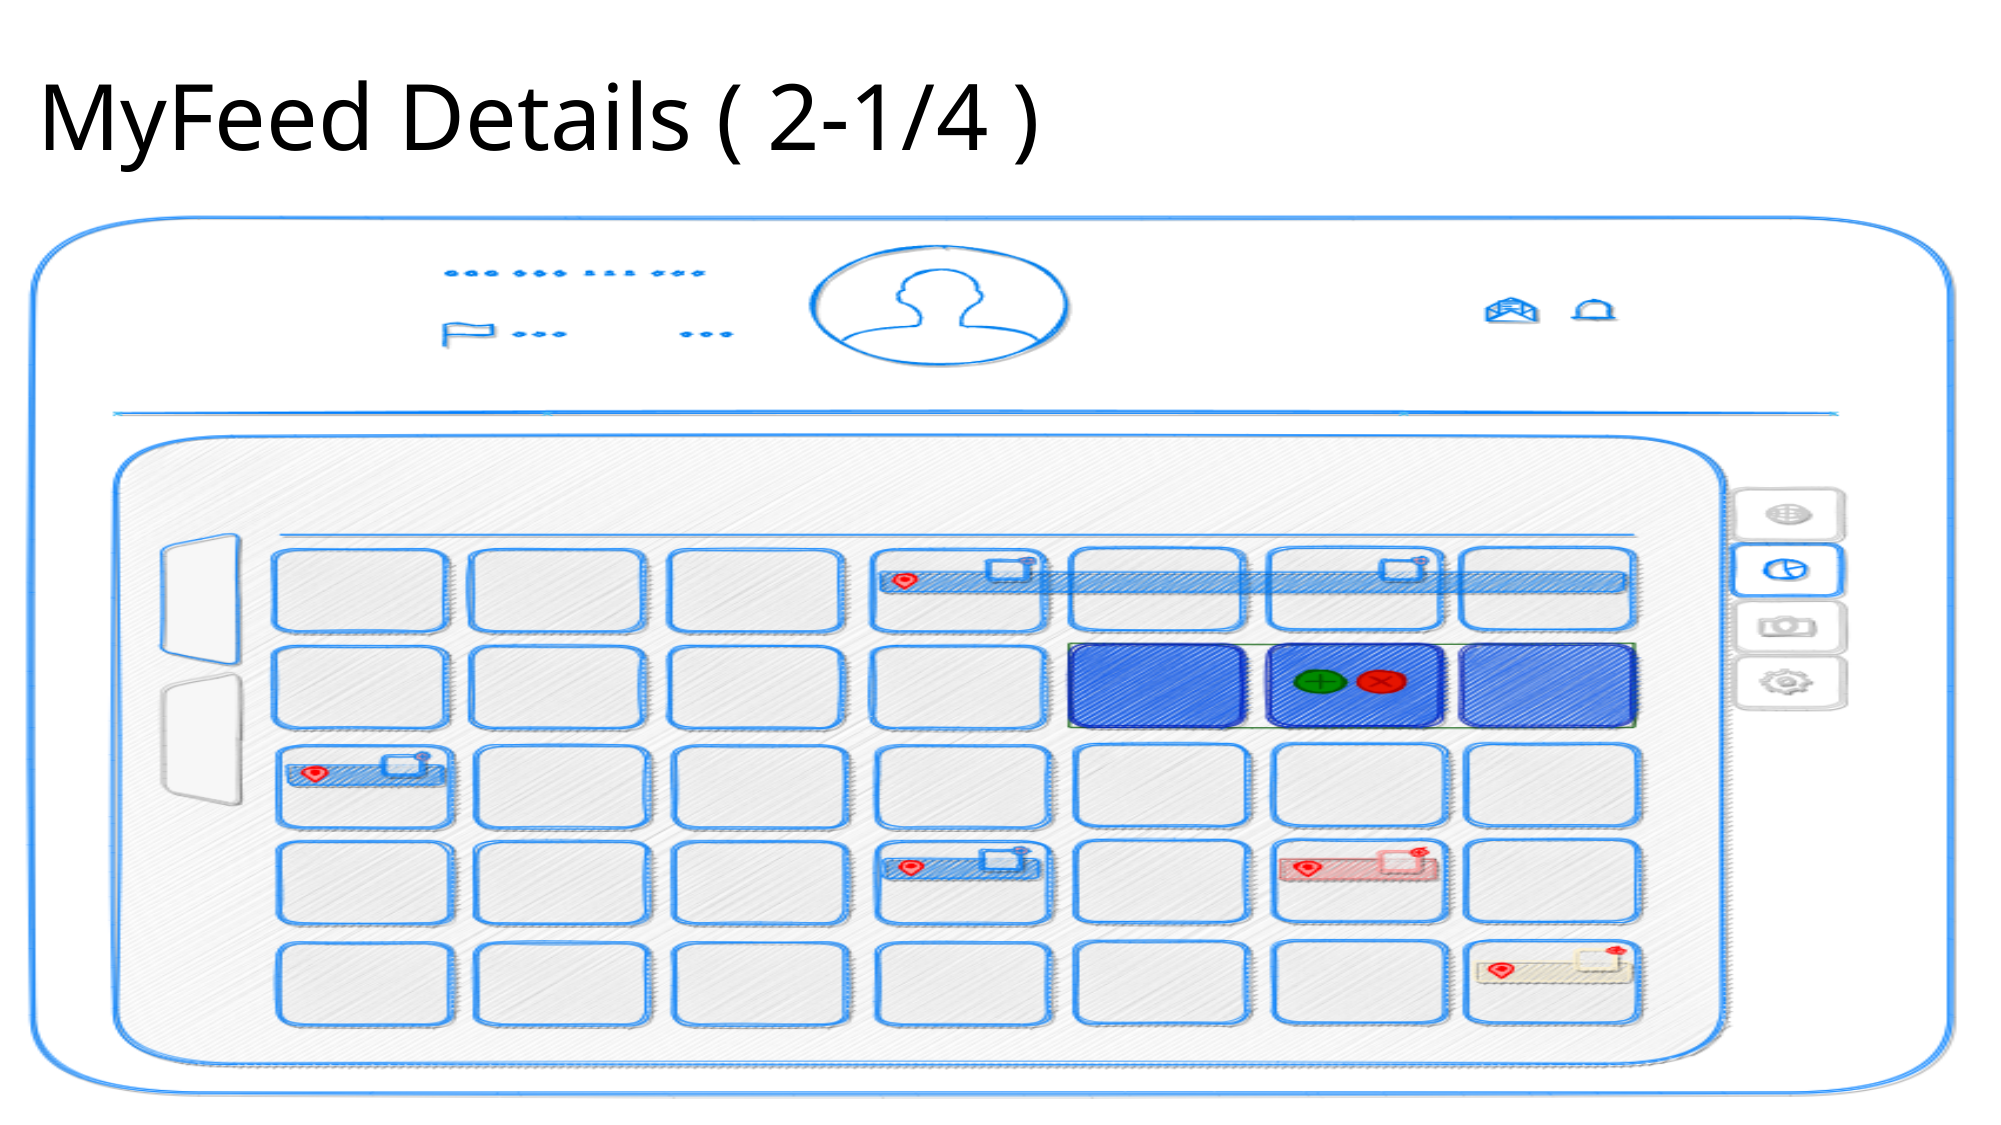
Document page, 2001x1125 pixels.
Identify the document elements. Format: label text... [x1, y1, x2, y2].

picture [22, 210, 1965, 1099]
title MyFeed Details ( 2-1/4 ) [22, 12, 1748, 210]
